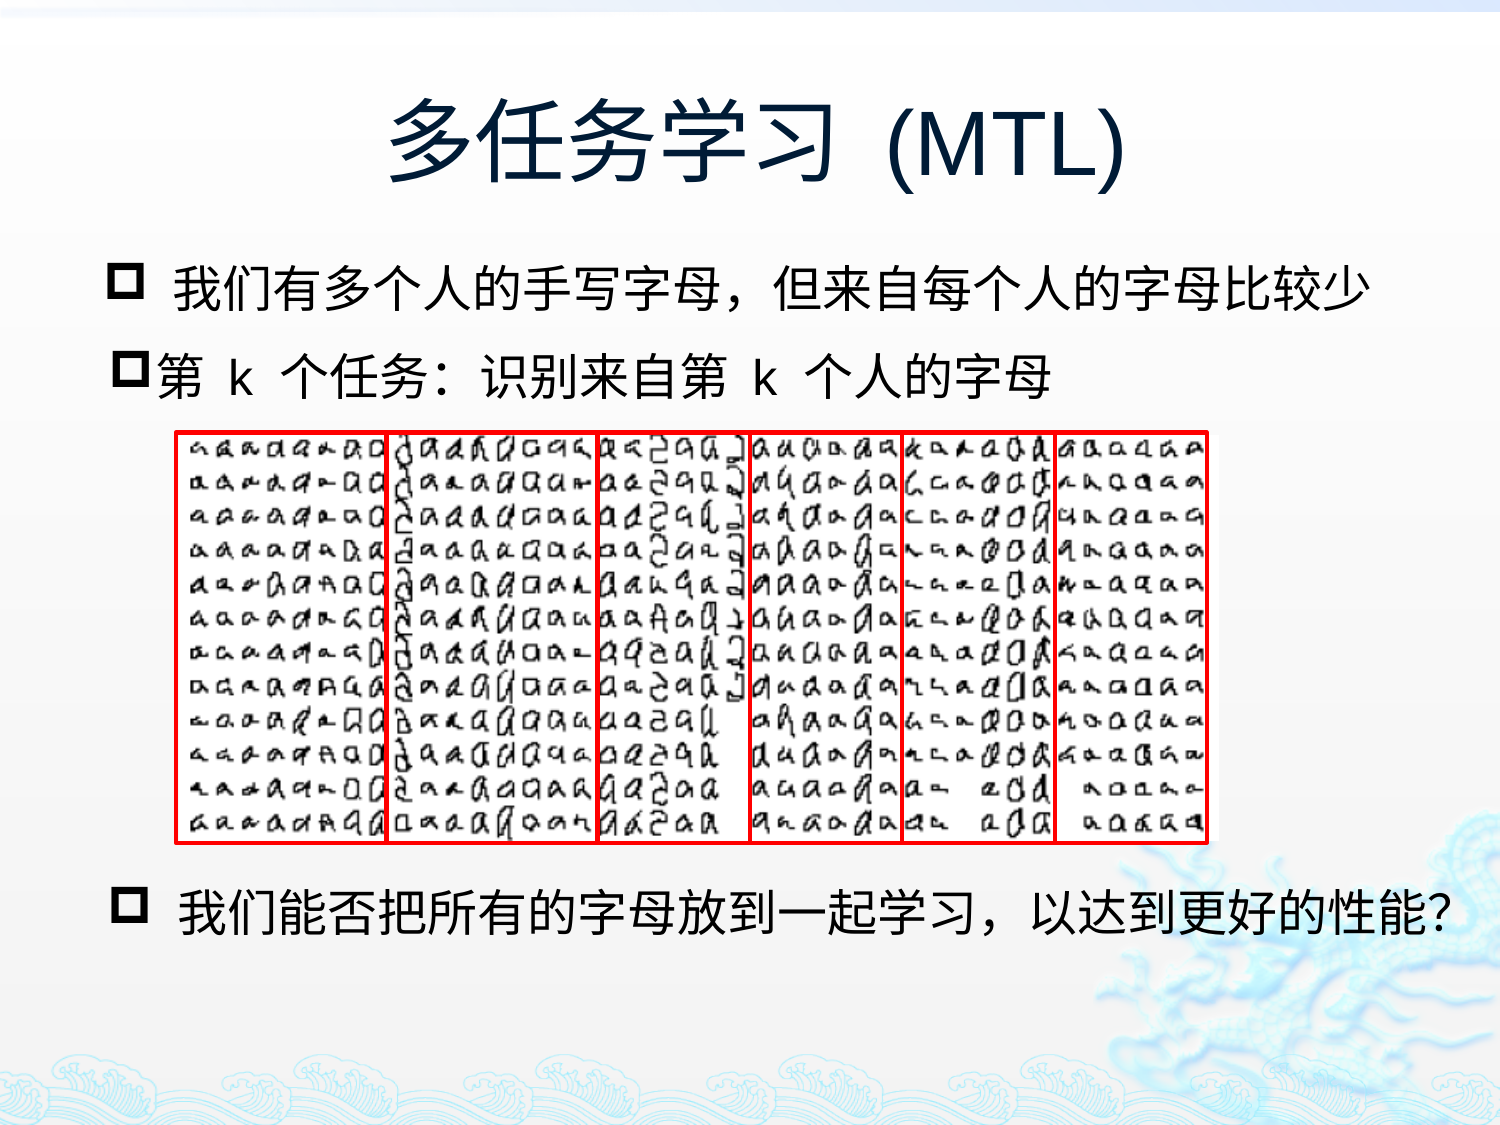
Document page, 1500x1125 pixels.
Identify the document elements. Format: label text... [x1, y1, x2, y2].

text_box [385, 430, 595, 434]
text_box 我们有多个人的手写字母，但来自每个人的字母比较少 [88, 250, 1459, 326]
text_box 第 k 个任务：识别来自第 k 个人的字母 [93, 338, 1464, 413]
text_box 我们能否把所有的字母放到一起学习，以达到更好的性能？ [92, 874, 1463, 950]
text_box [595, 430, 748, 434]
text_box [1053, 430, 1209, 434]
title 多任务学习 (MTL) [64, 45, 1447, 233]
text_box [900, 430, 1053, 434]
picture [178, 434, 1220, 842]
text_box [174, 430, 385, 845]
text_box [748, 430, 900, 434]
